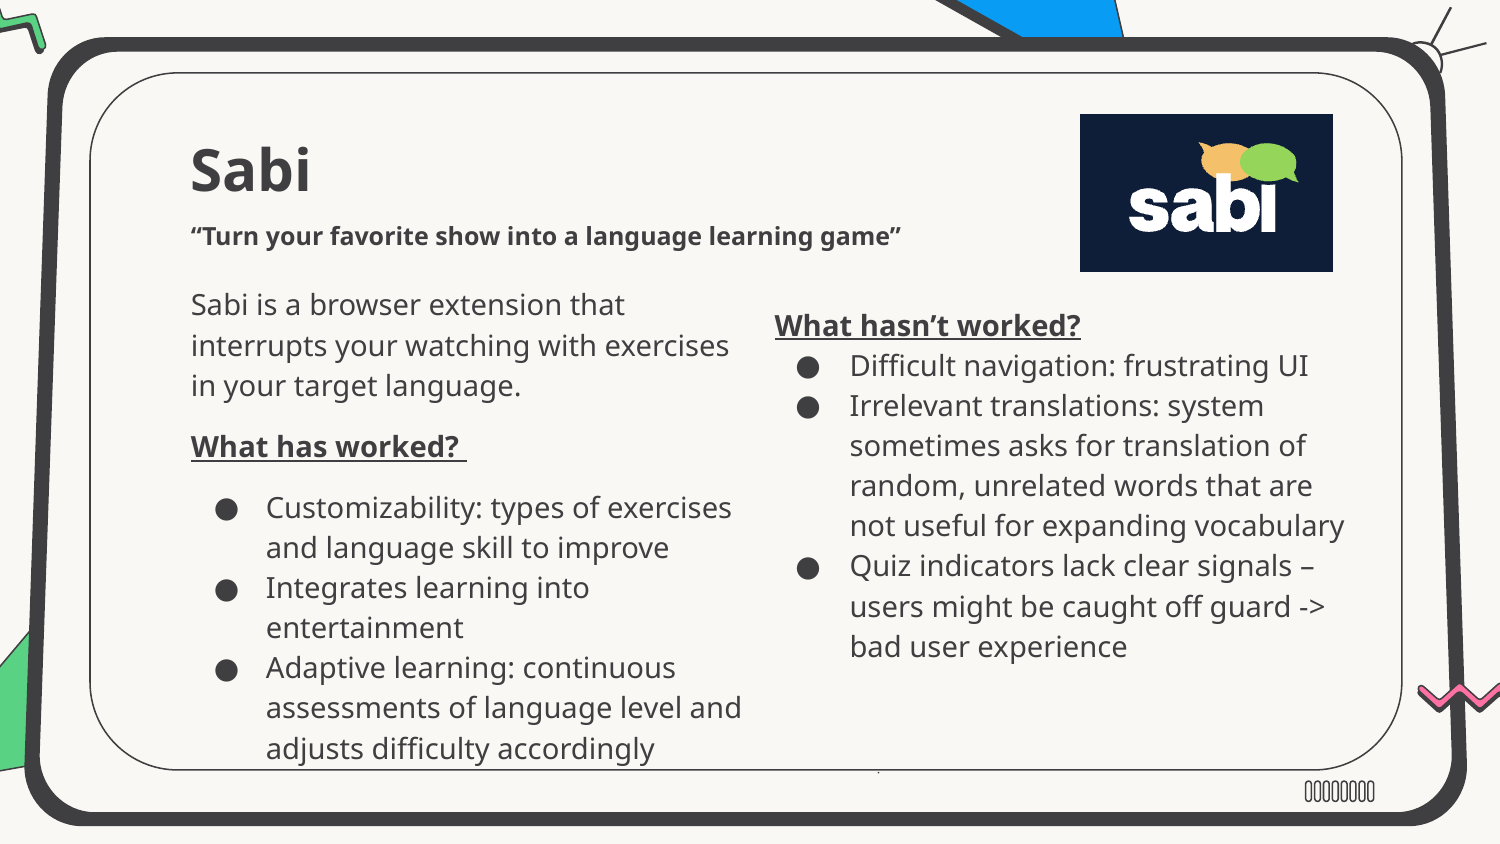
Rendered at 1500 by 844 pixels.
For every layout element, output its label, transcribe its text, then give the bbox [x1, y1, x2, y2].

subtitle Sabi is a browser extension that interrupts your watching with exercises in your target language. What has worked? Customizability: types of exercises and language skill to improve Integrates learning into entertainment Adaptive learning: continuous assessments of language level and adjusts difficulty accordingly [175, 267, 760, 715]
title Sabi [175, 118, 1061, 205]
subtitle What hasn’t worked? Difficult navigation: frustrating UI Irrelevant translations: system sometimes asks for translation of random, unrelated words that are not useful for expanding vocabulary Quiz indicators lack clear signals – users might be caught off guard -> bad user experience [759, 286, 1362, 735]
title “Turn your favorite show into a language learning game” [175, 205, 1061, 267]
picture [1080, 114, 1333, 272]
